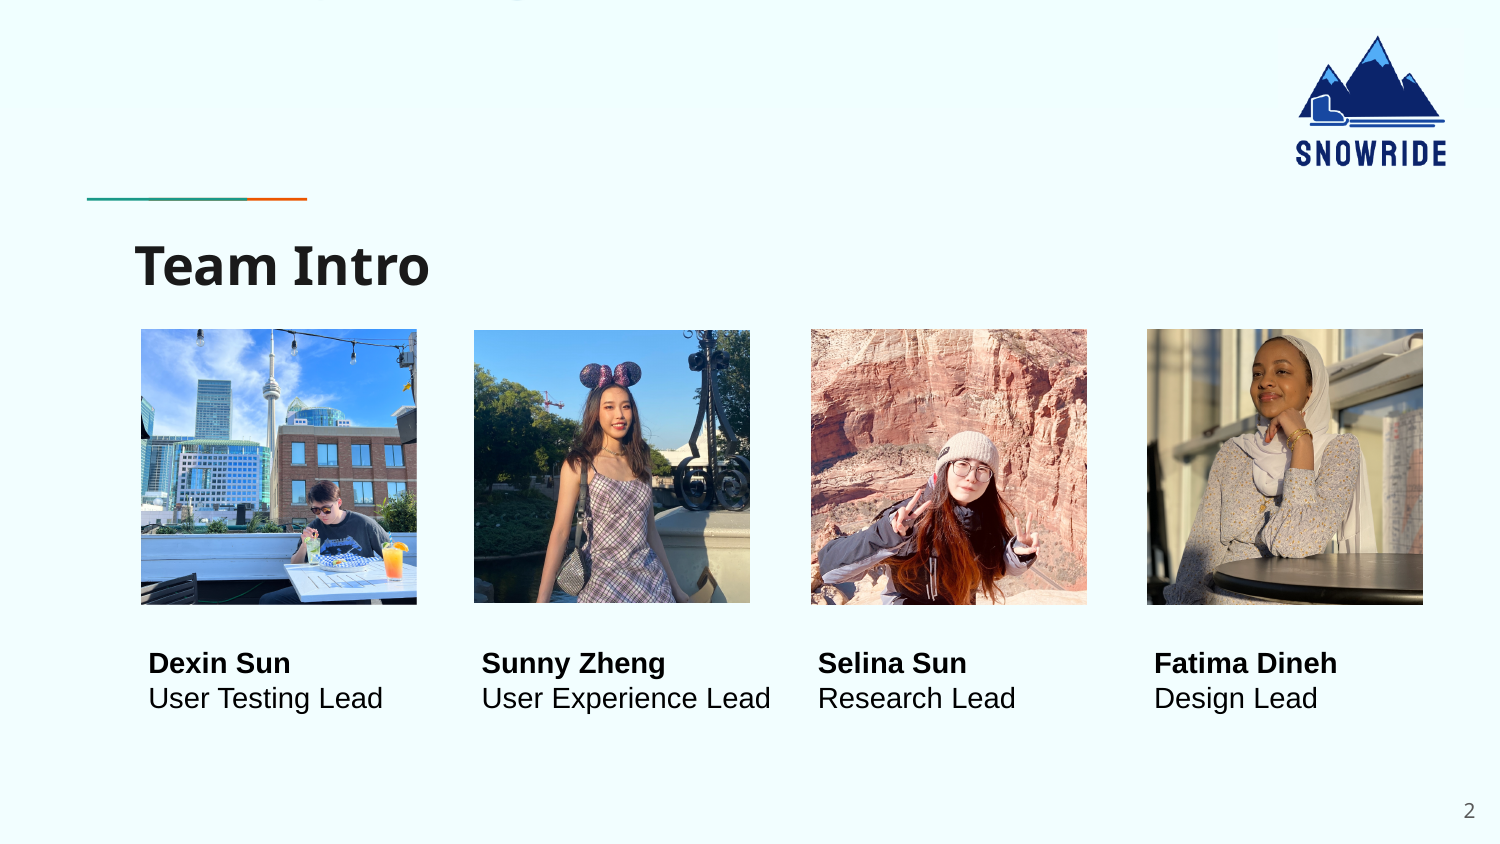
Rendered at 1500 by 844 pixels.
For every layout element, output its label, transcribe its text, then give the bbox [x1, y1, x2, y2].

picture [1147, 328, 1423, 605]
text_box Fatima Dineh Design Lead [1139, 629, 1431, 730]
picture [141, 328, 417, 605]
text_box Selina Sun Research Lead [802, 629, 1095, 730]
slide_number ‹#› [1400, 779, 1491, 844]
text_box Sunny Zheng User Experience Lead [466, 629, 793, 730]
picture [810, 328, 1087, 605]
picture [0, 0, 1500, 172]
text_box Dexin Sun User Testing Lead [133, 629, 425, 730]
title Team Intro [119, 216, 1381, 305]
picture [474, 330, 751, 604]
